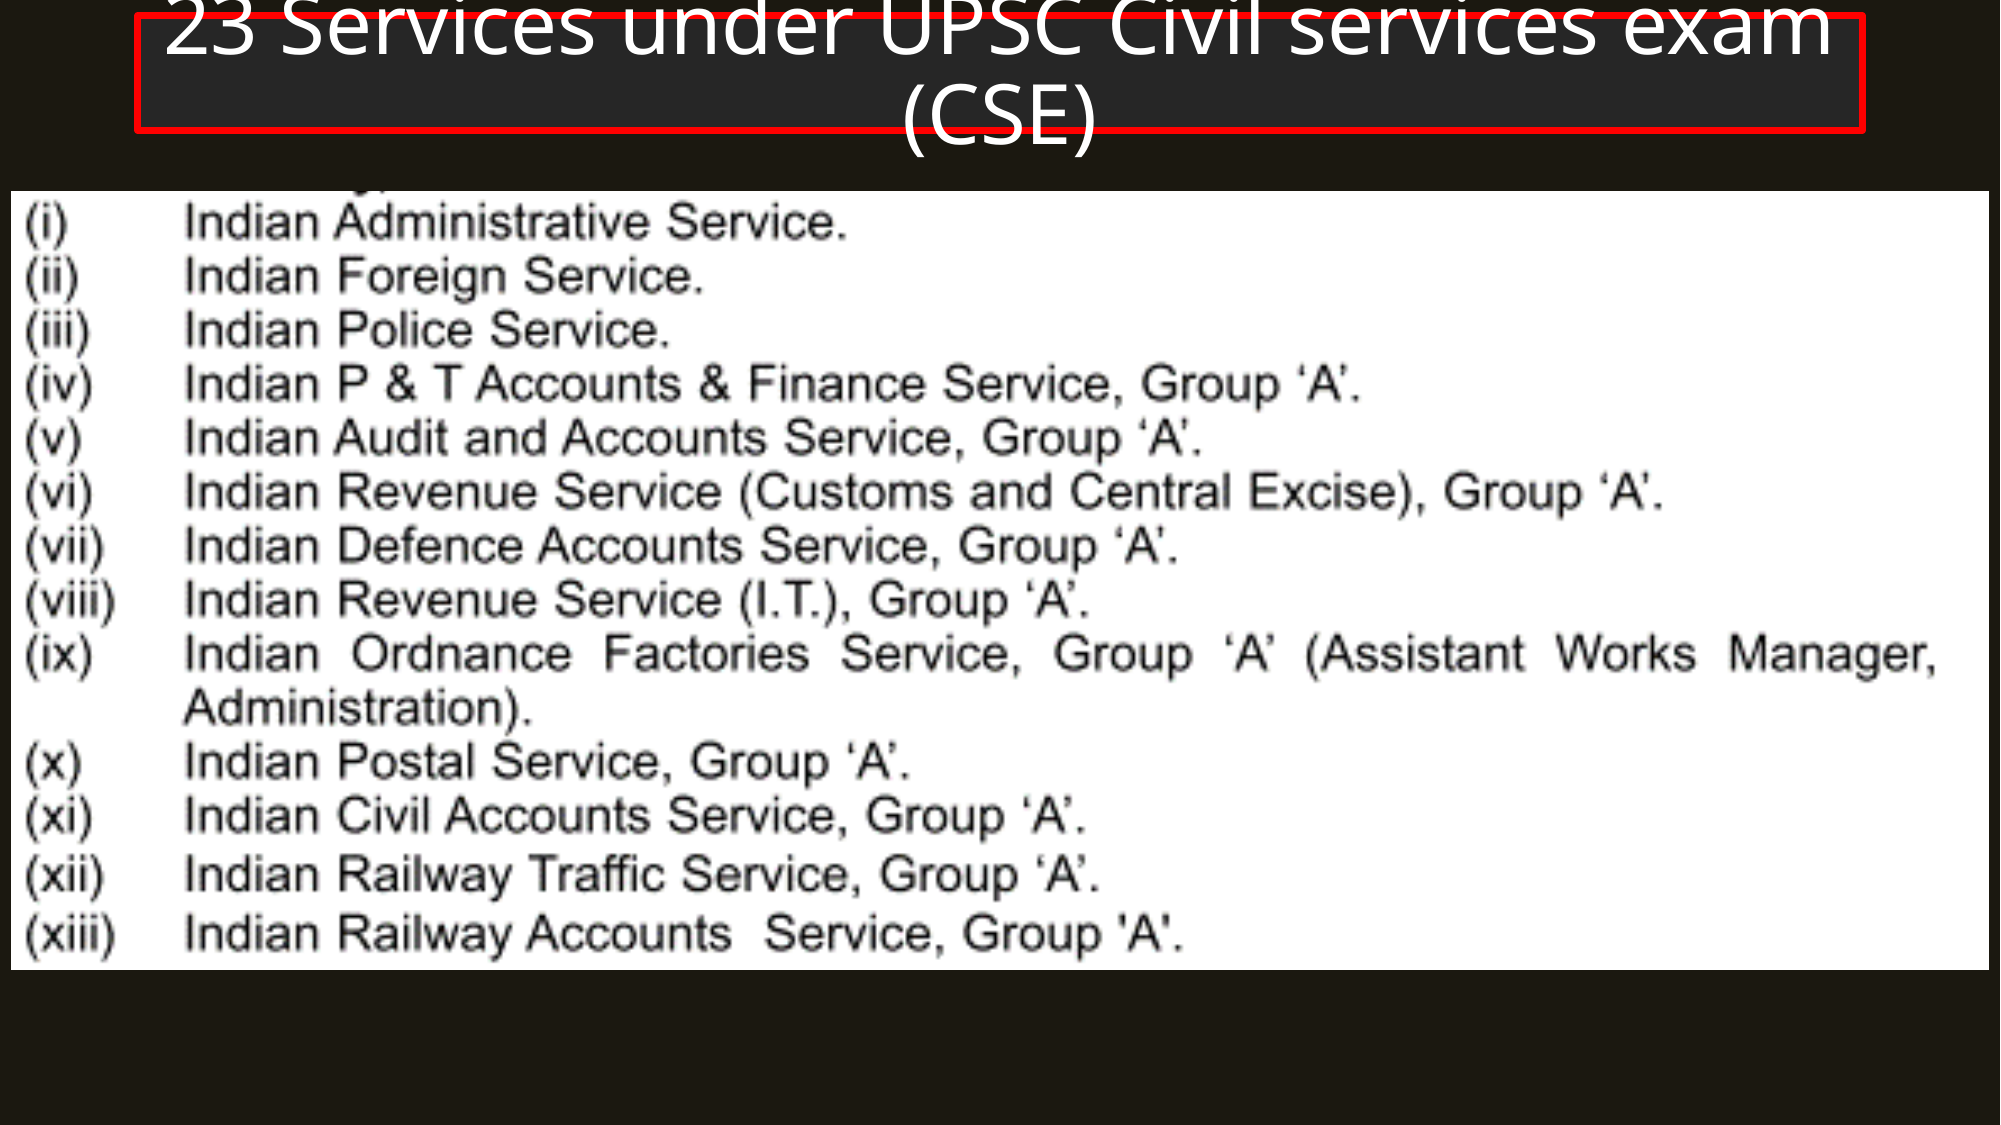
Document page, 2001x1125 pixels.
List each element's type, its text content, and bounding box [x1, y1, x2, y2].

title 23 Services under UPSC Civil services exam (CSE) [134, 12, 1866, 134]
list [11, 190, 1989, 970]
picture [1989, 223, 2000, 894]
